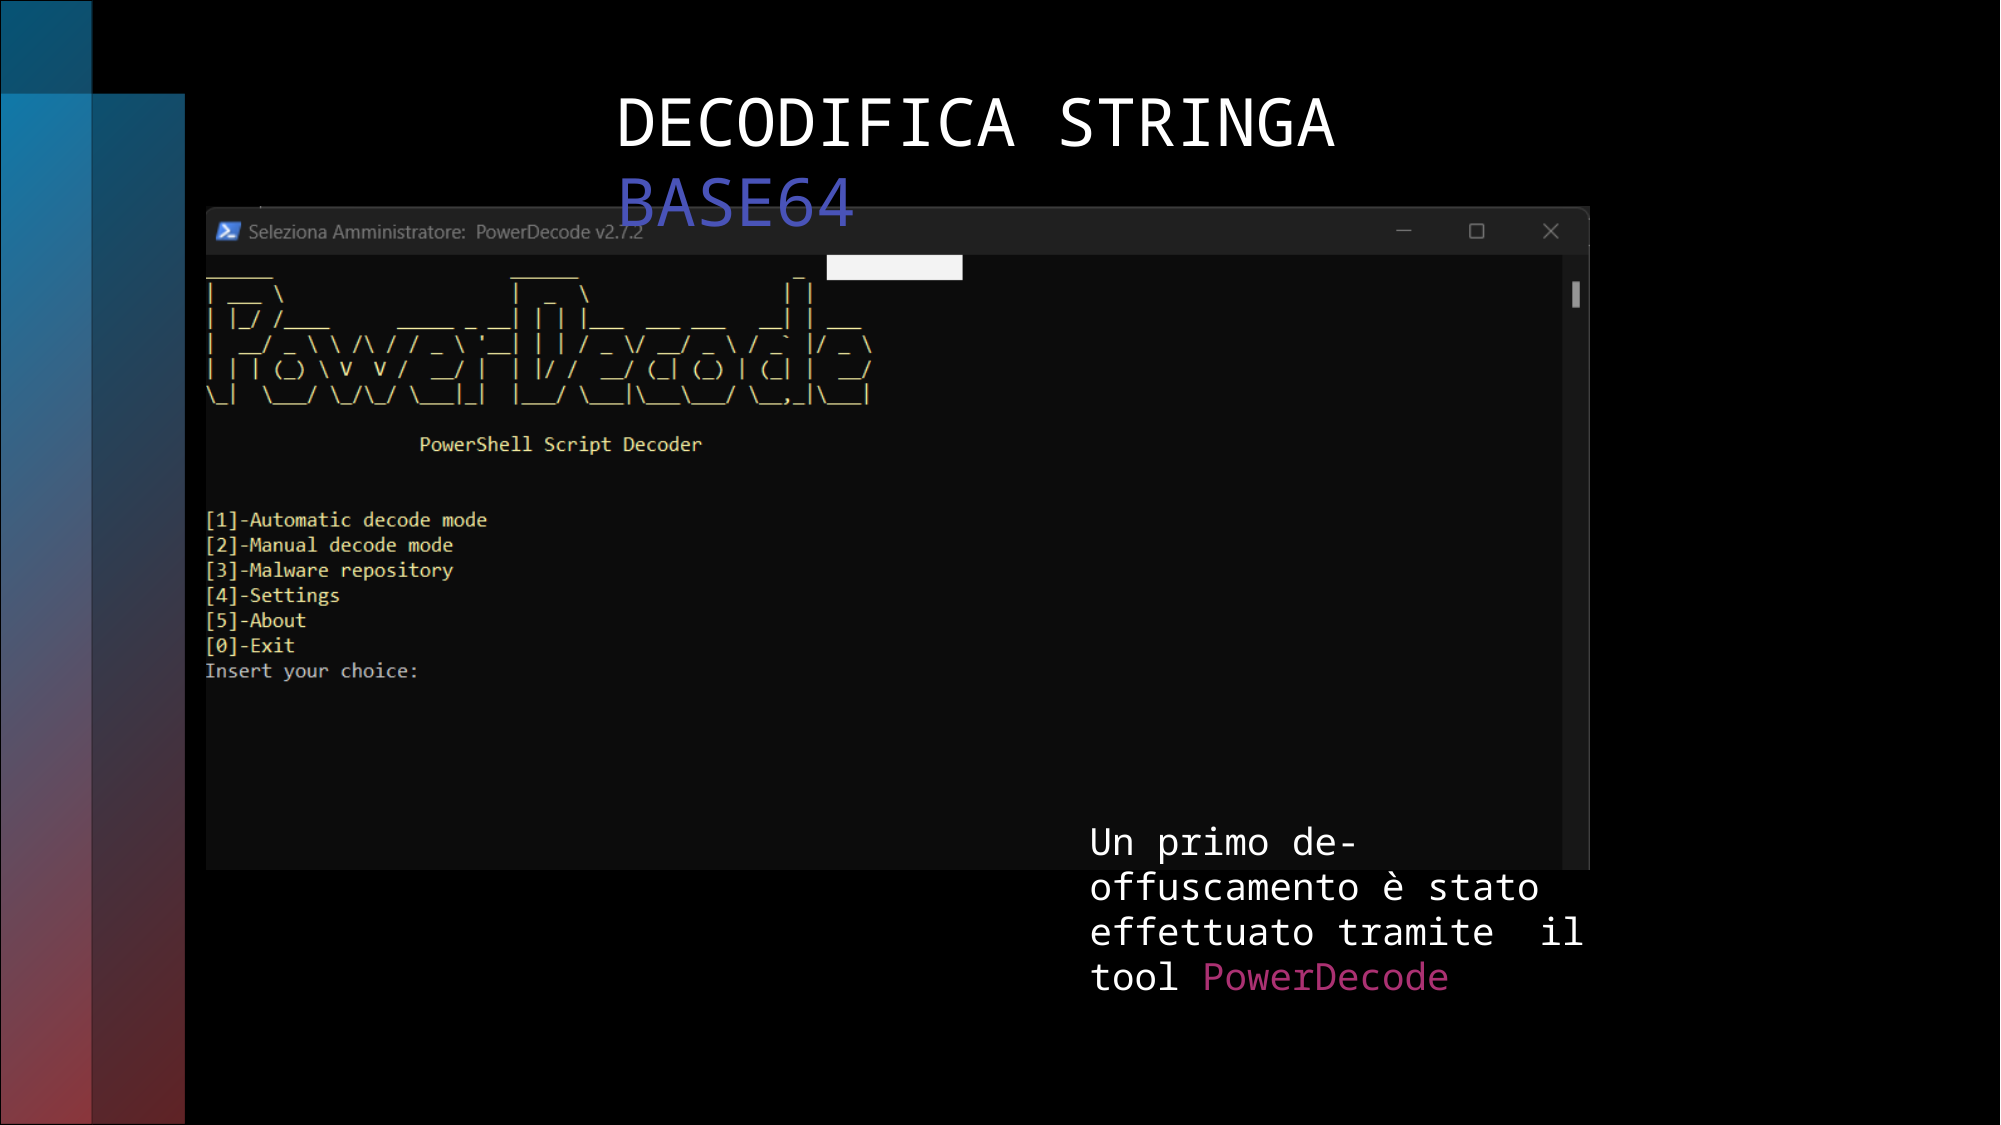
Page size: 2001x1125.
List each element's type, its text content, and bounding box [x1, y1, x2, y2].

picture [206, 206, 1590, 870]
text_box DECODIFICA STRINGA BASE64 [601, 71, 1571, 206]
text_box Un primo de-offuscamento è stato effettuato tramite il tool PowerDecode [1074, 810, 1632, 1006]
